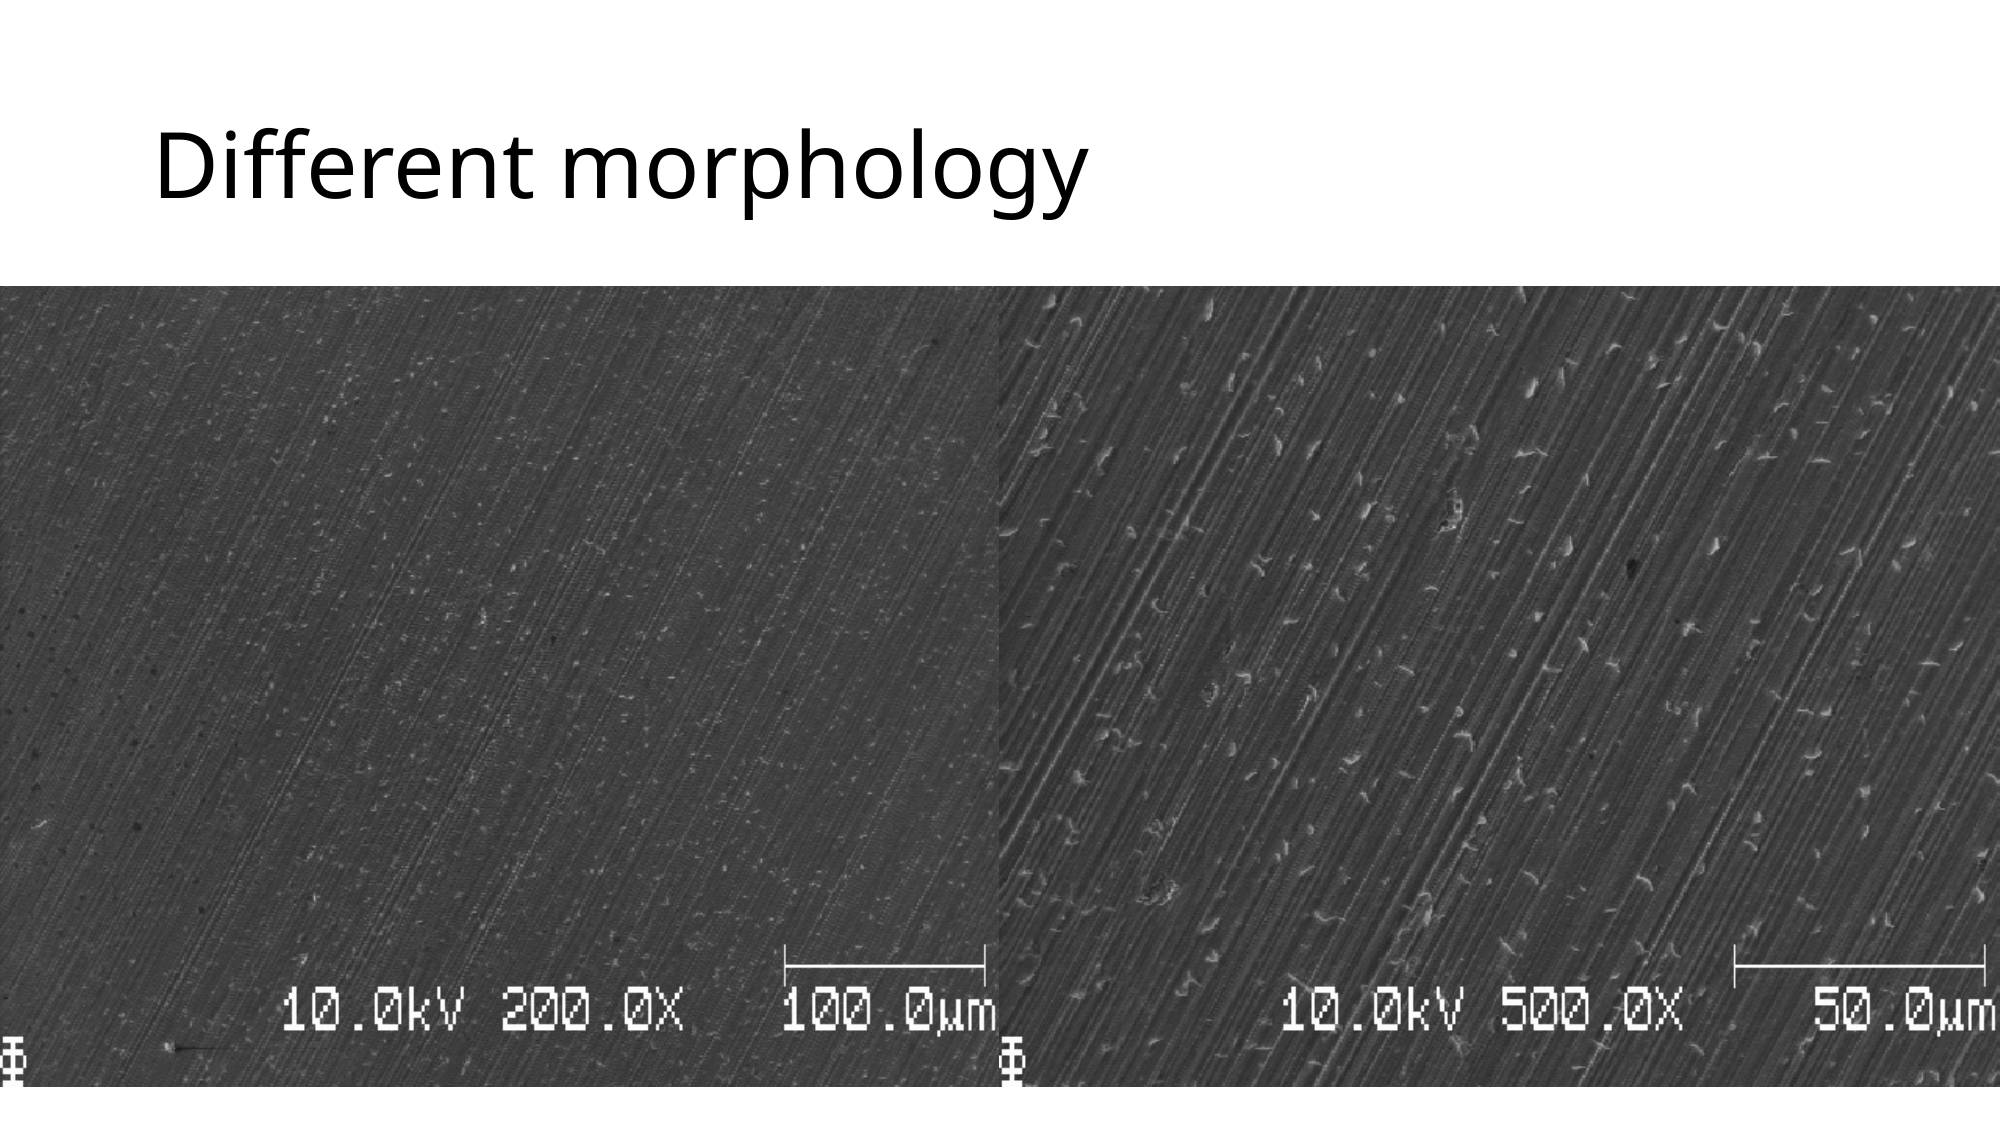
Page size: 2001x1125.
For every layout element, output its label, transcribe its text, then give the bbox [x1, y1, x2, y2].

title Different morphology [137, 59, 1863, 278]
picture [0, 286, 2000, 1087]
